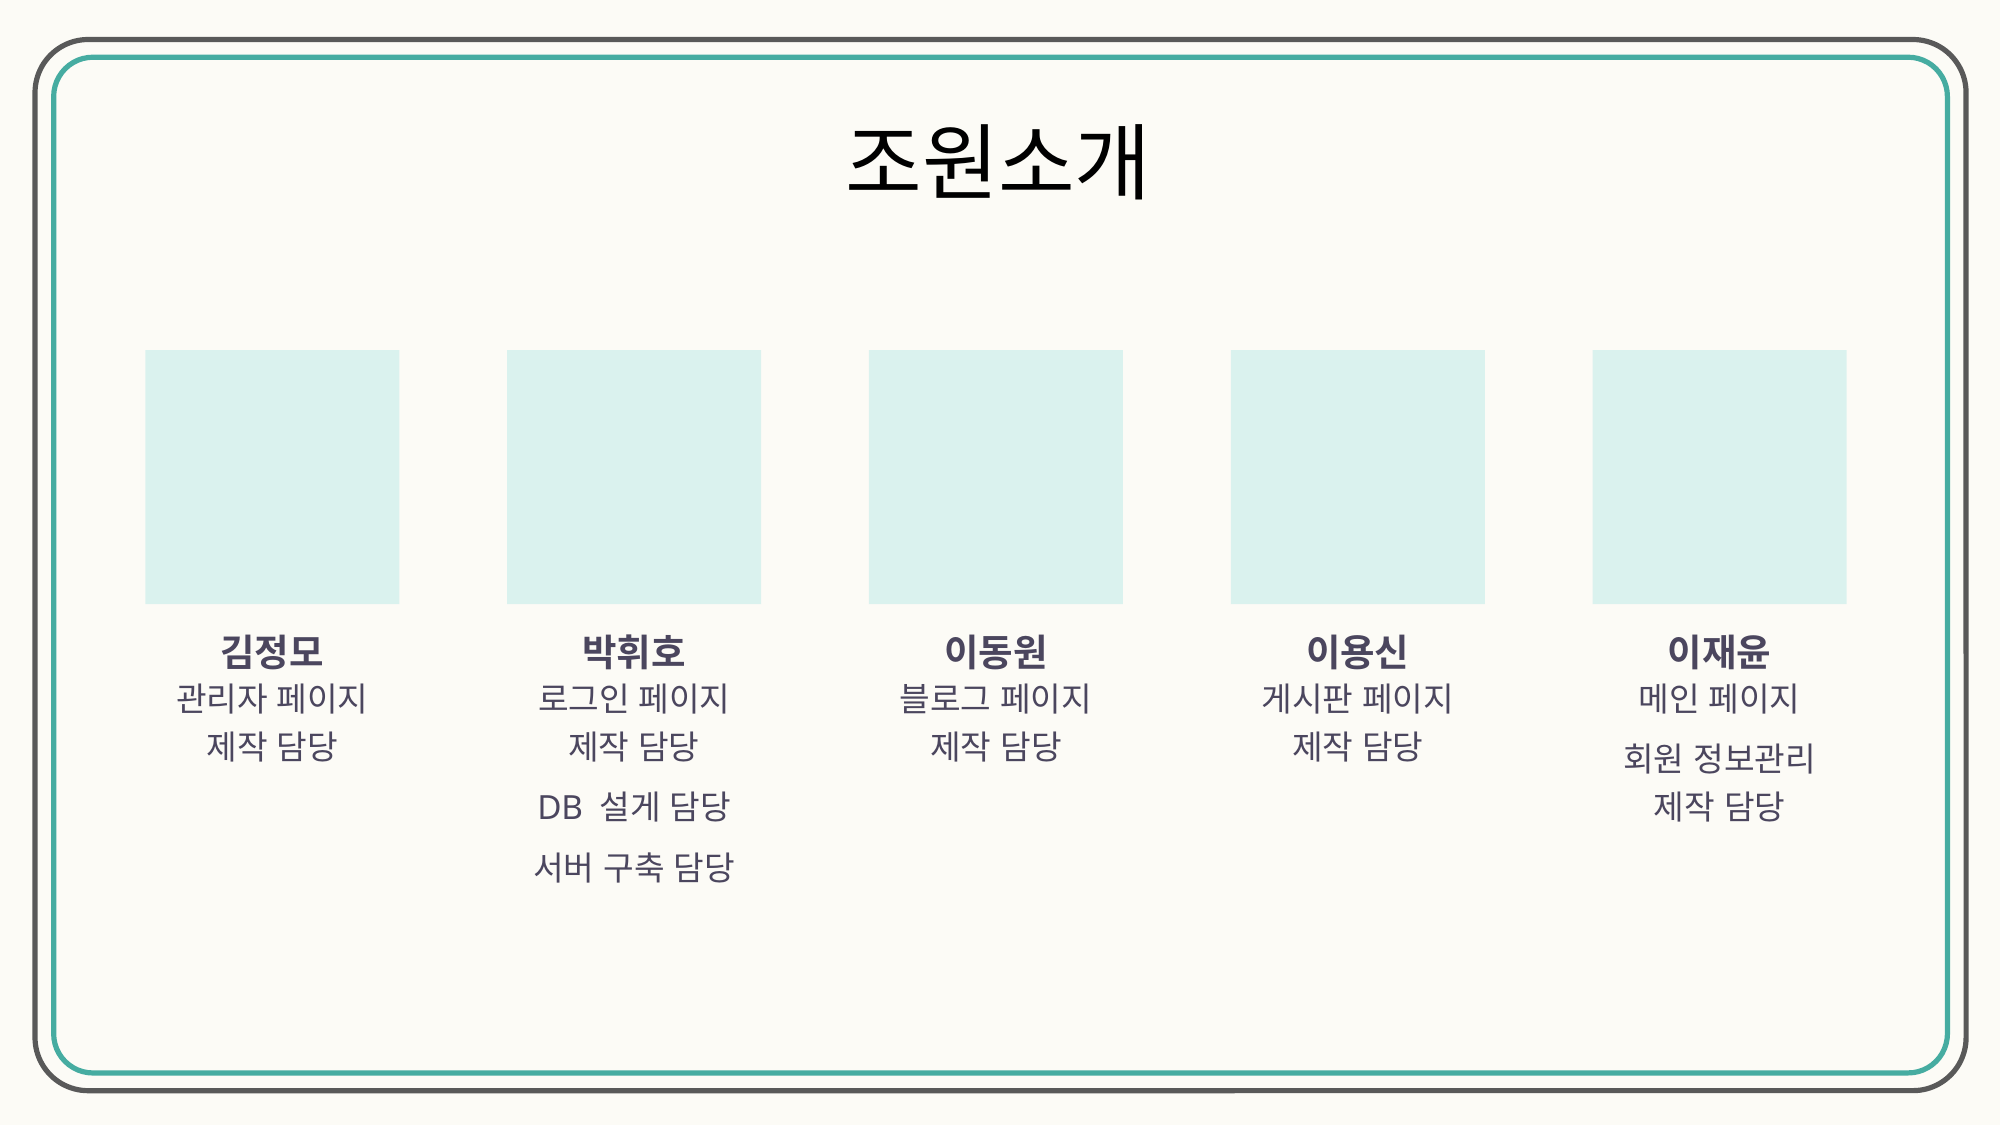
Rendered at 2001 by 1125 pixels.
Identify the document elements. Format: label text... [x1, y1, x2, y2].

text_box 조원소개 [830, 102, 1167, 218]
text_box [1592, 350, 1847, 836]
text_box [868, 350, 1123, 775]
text_box [33, 38, 1968, 1092]
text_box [1230, 350, 1485, 775]
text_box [507, 350, 762, 898]
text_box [145, 350, 400, 774]
